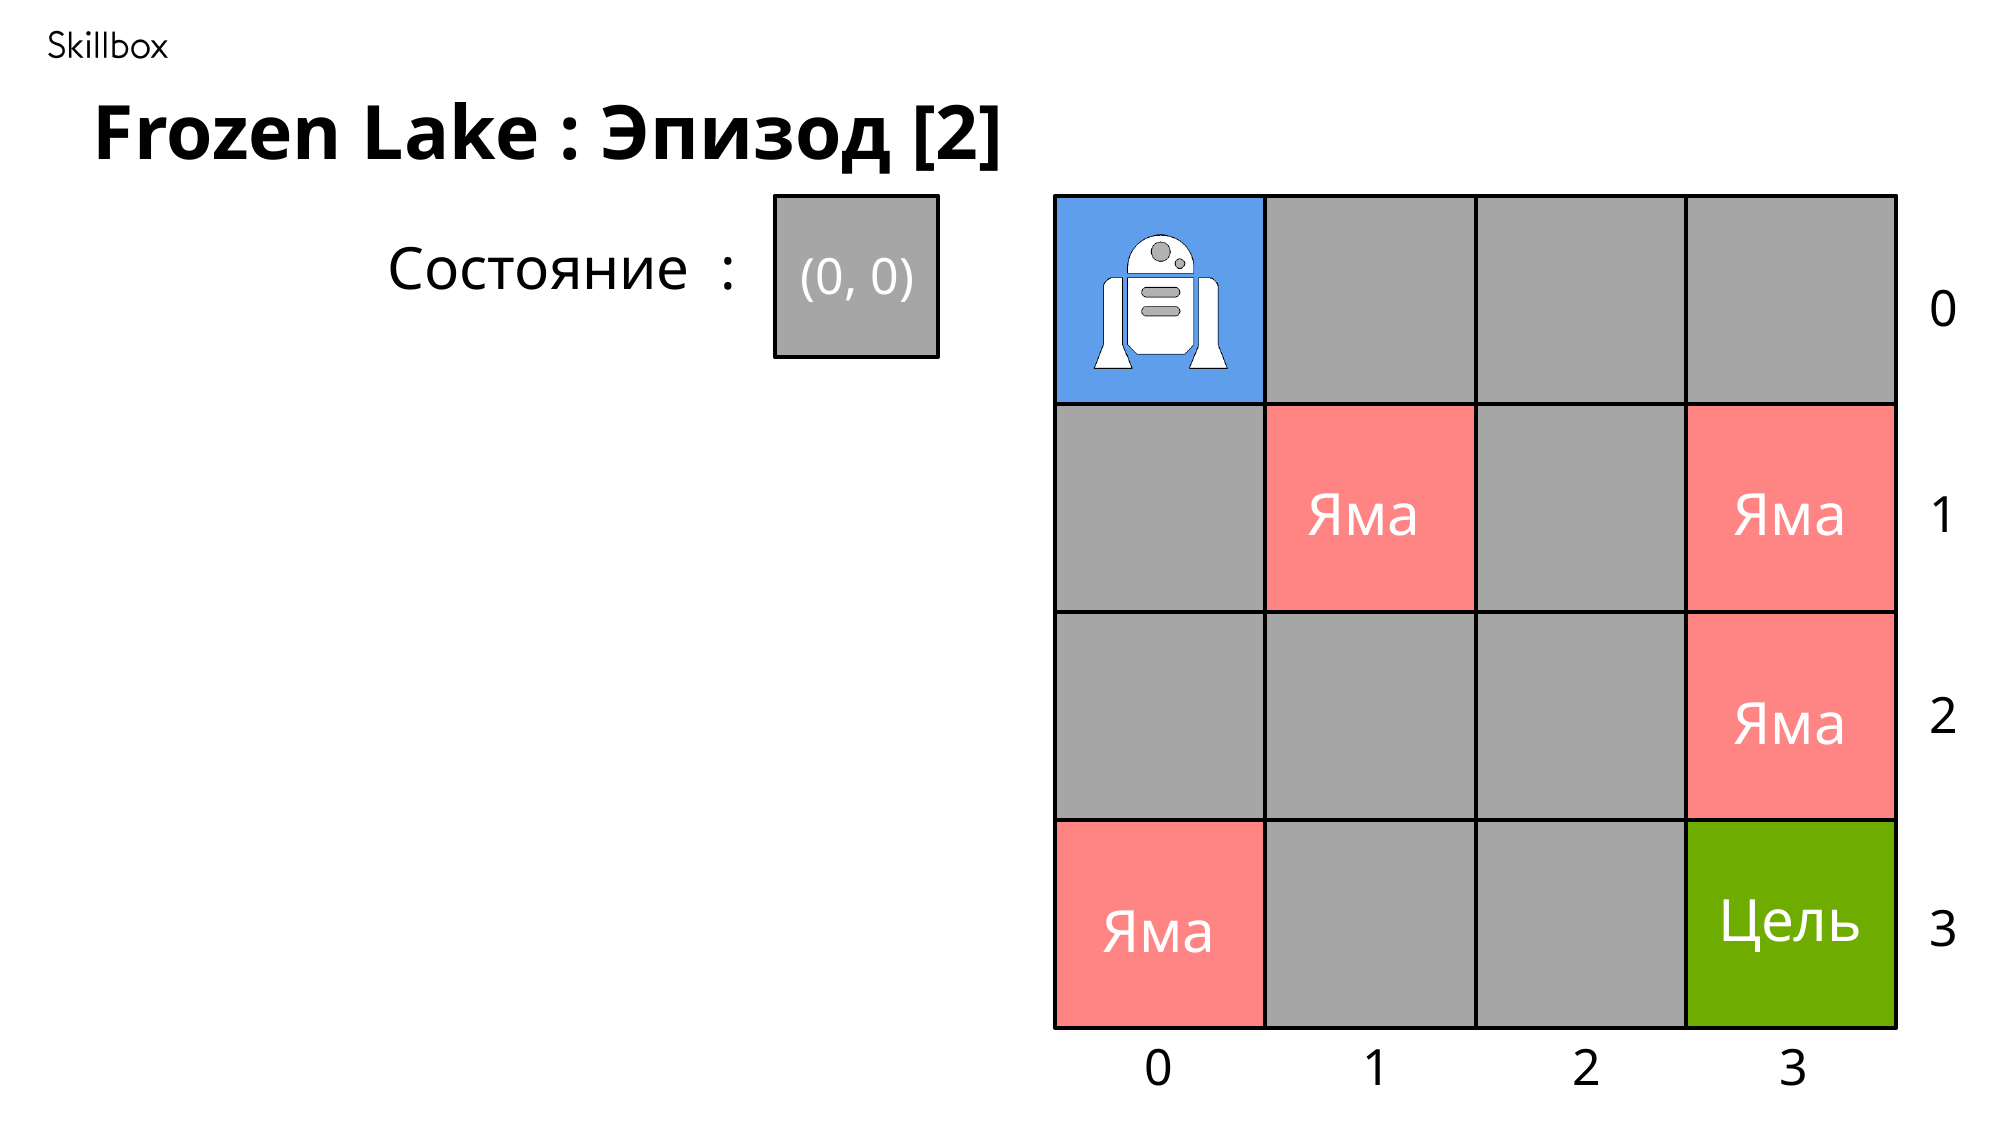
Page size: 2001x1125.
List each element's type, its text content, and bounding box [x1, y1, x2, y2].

text_box [1263, 194, 1474, 402]
text_box Яма [1221, 470, 1507, 555]
text_box 0 [1108, 1027, 1209, 1103]
text_box [1263, 555, 1474, 610]
text_box [1684, 818, 1898, 875]
picture [48, 30, 168, 59]
text_box [1263, 402, 1474, 470]
text_box 3 [1743, 1027, 1844, 1103]
text_box Frozen Lake : Эпизод [2] [77, 81, 1982, 190]
text_box Яма [1016, 887, 1302, 972]
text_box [774, 195, 941, 358]
text_box [1053, 194, 1263, 402]
text_box [1474, 402, 1684, 610]
text_box [1053, 818, 1263, 887]
text_box [1474, 610, 1684, 818]
text_box 1 [1326, 1027, 1427, 1103]
text_box [1684, 764, 1898, 818]
text_box 2 [1536, 1027, 1637, 1103]
text_box [1684, 961, 1898, 1030]
text_box 1 [1894, 475, 1995, 551]
text_box [1474, 194, 1684, 402]
text_box Яма [1647, 470, 1933, 555]
text_box [1684, 610, 1898, 678]
text_box [1053, 402, 1263, 610]
text_box [1053, 972, 1263, 1030]
text_box Цель [1647, 875, 1933, 961]
text_box 2 [1894, 676, 1995, 751]
text_box [1684, 194, 1898, 402]
picture [1093, 234, 1229, 371]
text_box 3 [1894, 889, 1995, 964]
text_box [1263, 818, 1474, 1030]
text_box [1684, 555, 1898, 610]
text_box [1263, 610, 1474, 818]
text_box [1684, 402, 1898, 470]
text_box 0 [1894, 268, 1995, 344]
text_box [1053, 610, 1263, 818]
text_box Яма [1647, 678, 1933, 764]
text_box [1474, 818, 1684, 1030]
